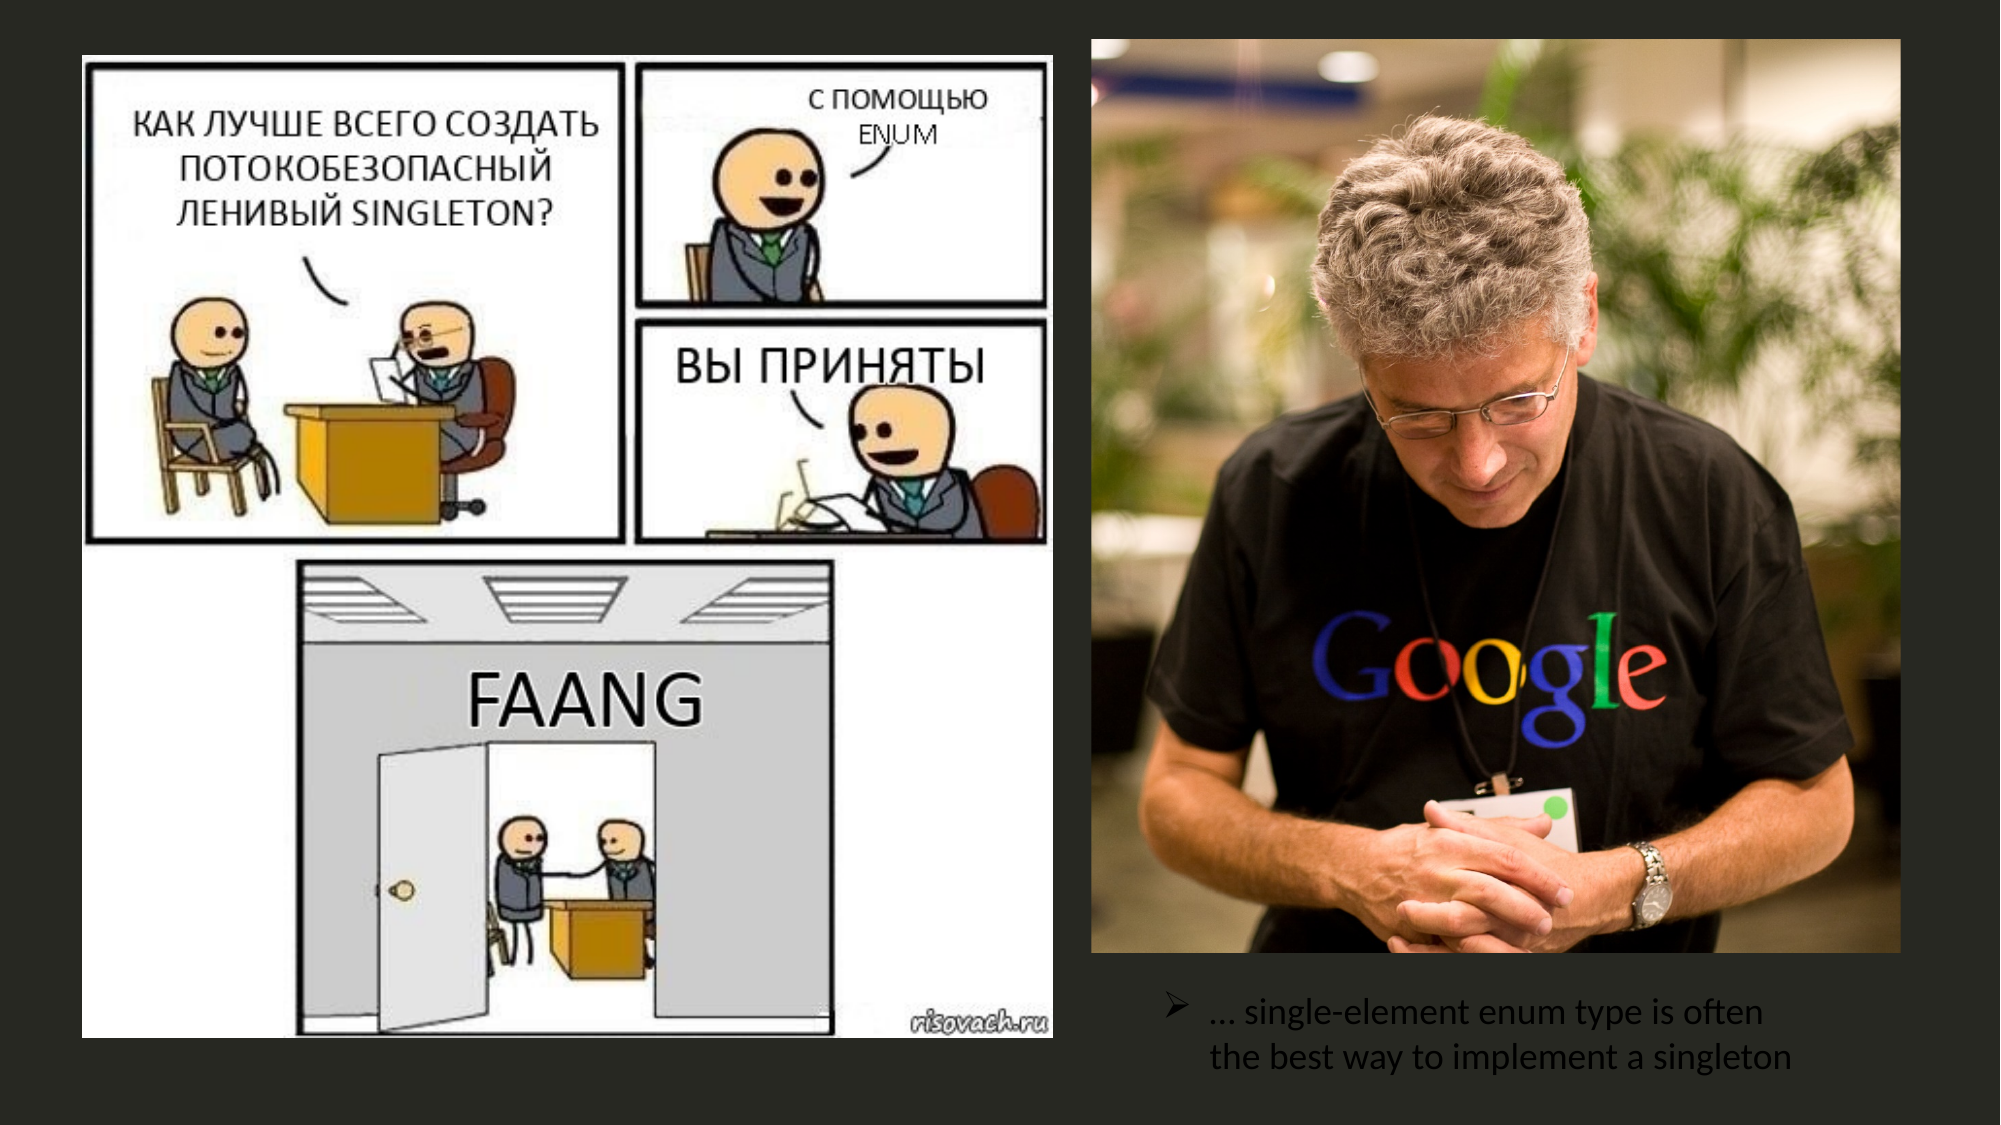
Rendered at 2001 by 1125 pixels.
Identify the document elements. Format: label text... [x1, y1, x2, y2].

text_box … single-element enum type is often the best way to implement a singleton [1147, 979, 1809, 1085]
picture [82, 55, 1053, 1038]
picture [1091, 39, 1901, 953]
